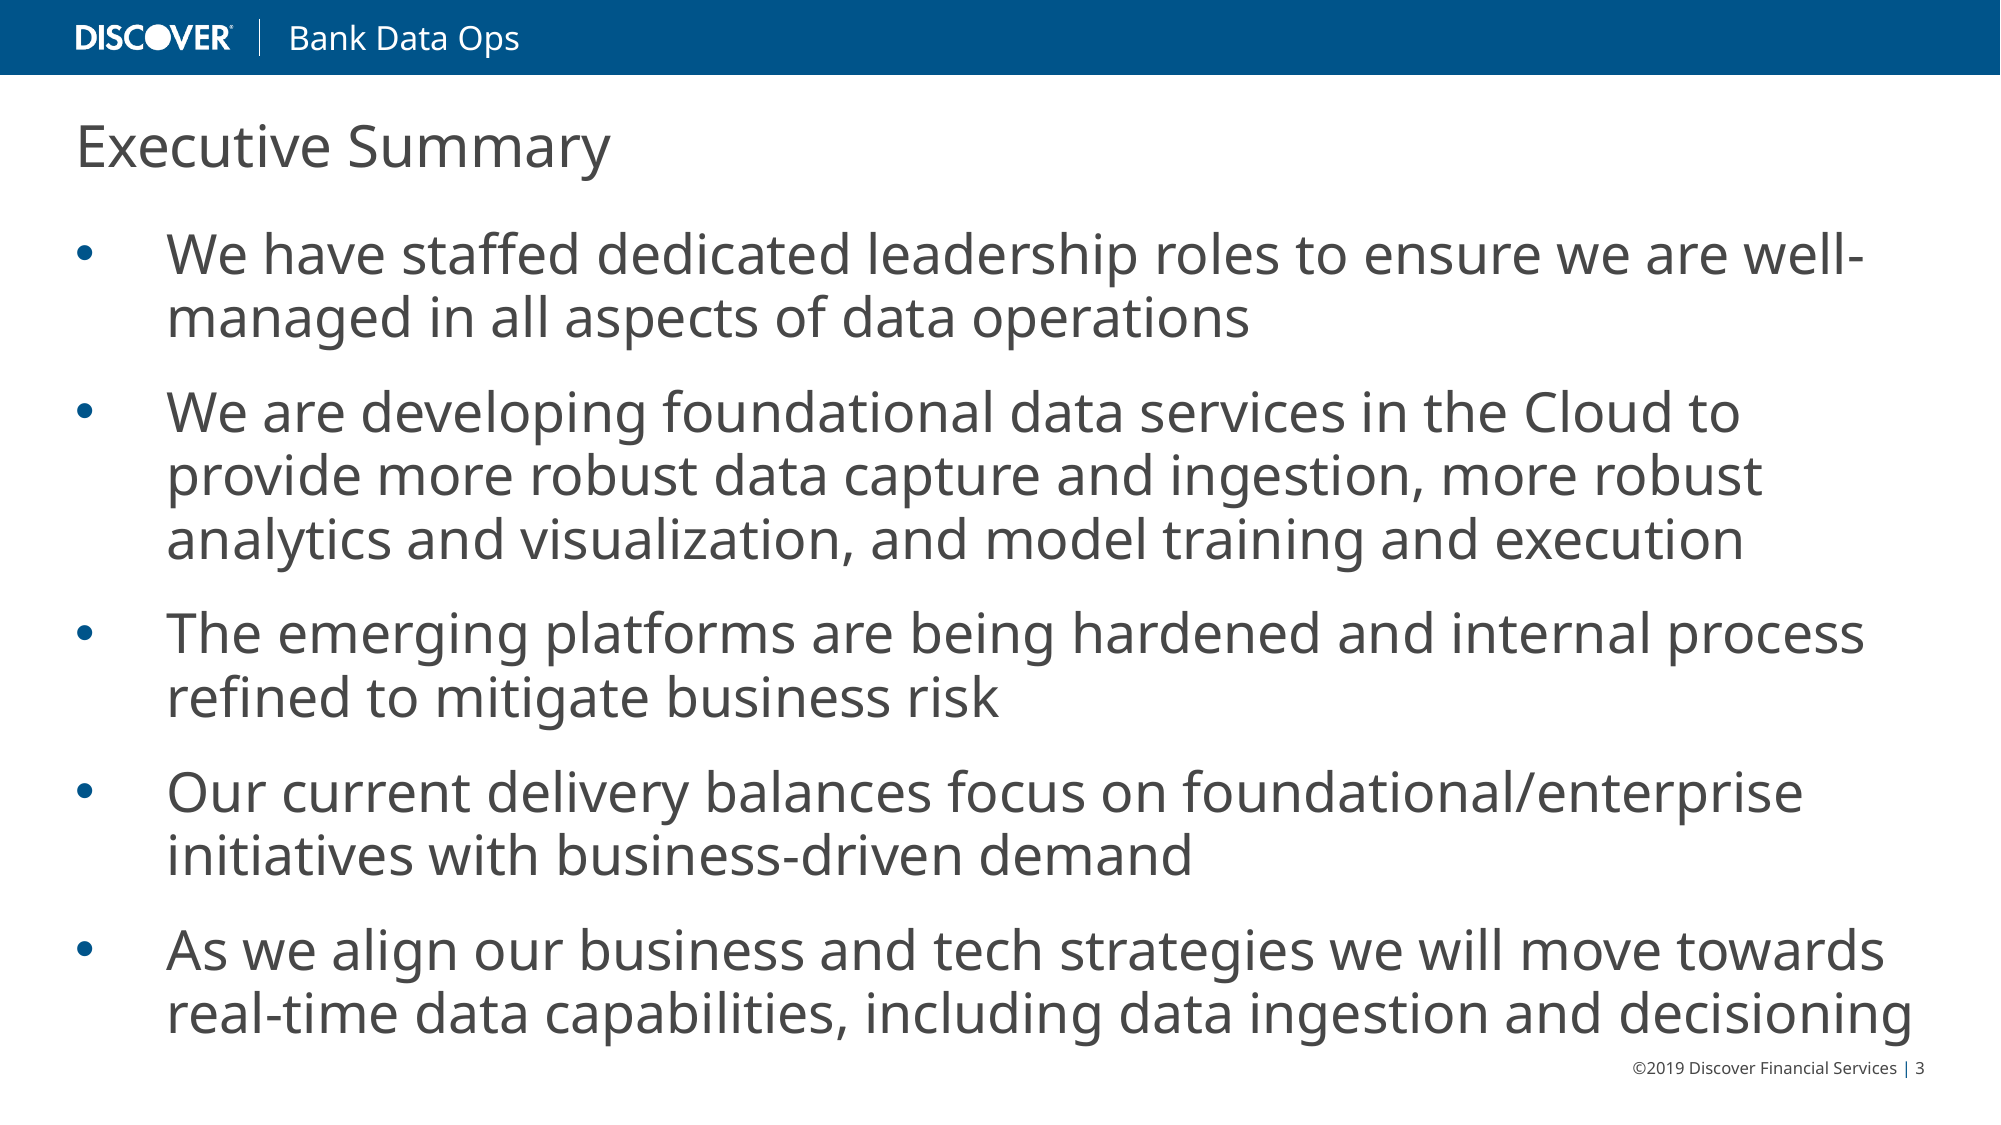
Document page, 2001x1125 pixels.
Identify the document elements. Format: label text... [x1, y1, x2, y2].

text_box We have staffed dedicated leadership roles to ensure we are well-managed in all aspects of data operations We are developing foundational data services in the Cloud to provide more robust data capture and ingestion, more robust analytics and visualization, and model training and execution The emerging platforms are being hardened and internal process refined to mitigate business risk Our current delivery balances focus on foundational/enterprise initiatives with business-driven demand As we align our business and tech strategies we will move towards real-time data capabilities, including data ingestion and decisioning [75, 222, 1925, 1059]
picture [51, 0, 258, 75]
list Executive Summary [75, 112, 1925, 188]
